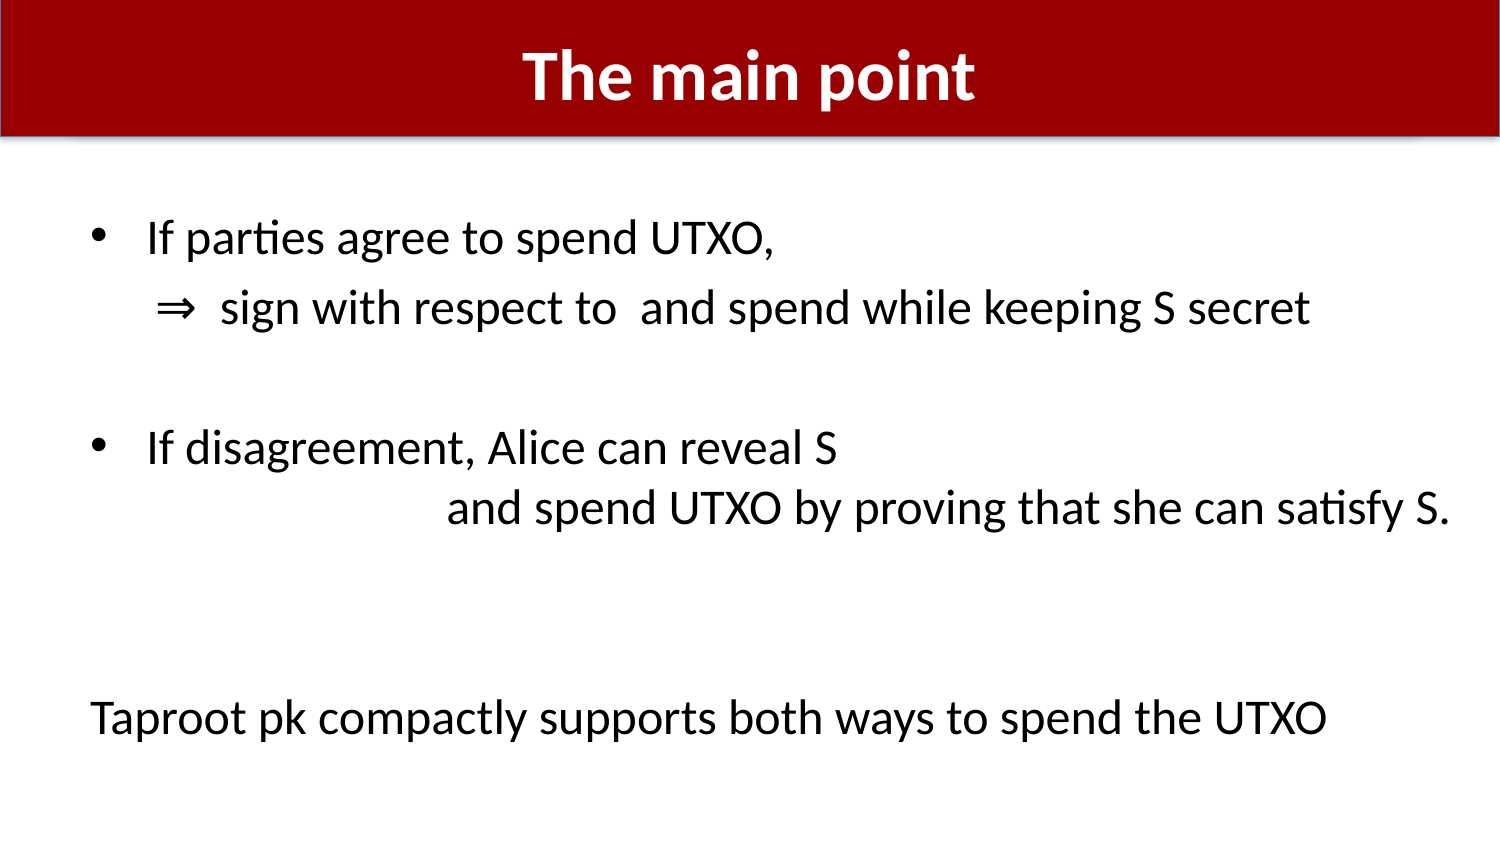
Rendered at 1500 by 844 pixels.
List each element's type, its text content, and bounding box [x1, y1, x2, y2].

title The main point [75, 20, 1425, 123]
